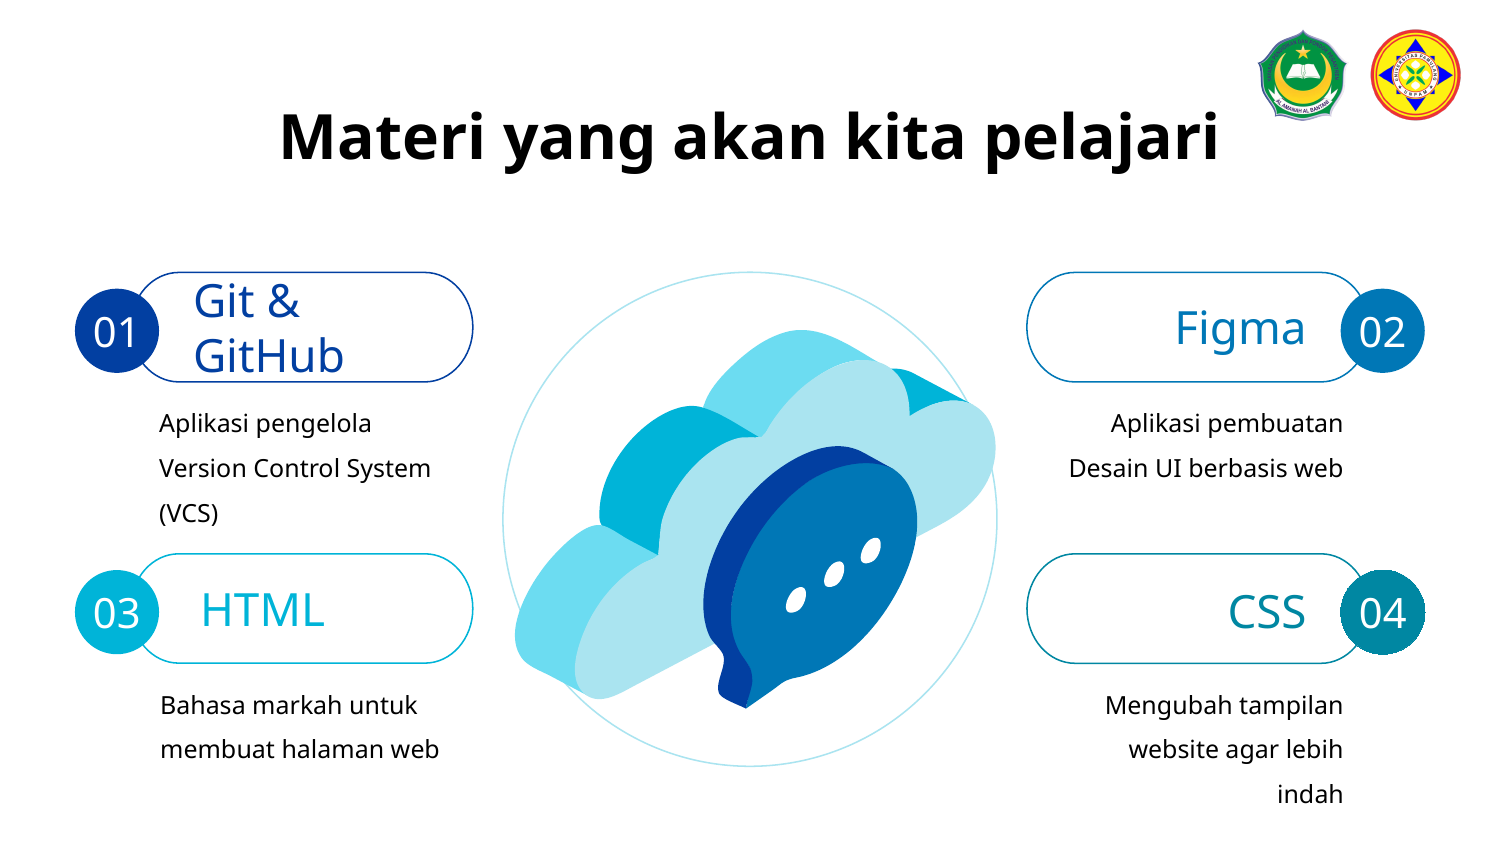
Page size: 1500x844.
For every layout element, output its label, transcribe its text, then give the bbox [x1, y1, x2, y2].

text_box [601, 717, 899, 767]
title Materi yang akan kita pelajari [75, 95, 1425, 175]
text_box 04 [1340, 570, 1426, 655]
picture [1367, 27, 1464, 121]
text_box Aplikasi pembuatan Desain UI berbasis web [1044, 385, 1359, 490]
text_box [1026, 272, 1360, 382]
text_box Figma [1081, 273, 1322, 379]
text_box [593, 272, 907, 328]
text_box Aplikasi pengelola Version Control System (VCS) [144, 385, 460, 535]
text_box 03 [74, 570, 160, 655]
text_box 01 [74, 288, 160, 373]
text_box [1026, 553, 1360, 664]
text_box Git & GitHub [178, 274, 426, 380]
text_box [514, 329, 996, 709]
picture [1257, 27, 1349, 121]
text_box [140, 553, 473, 664]
text_box Mengubah tampilan website agar lebih indah [1044, 666, 1359, 817]
text_box 02 [1340, 288, 1425, 373]
text_box CSS [1074, 557, 1322, 663]
text_box HTML [185, 556, 423, 661]
text_box [502, 464, 509, 574]
text_box [140, 272, 473, 382]
text_box Bahasa markah untuk membuat halaman web [145, 666, 461, 772]
